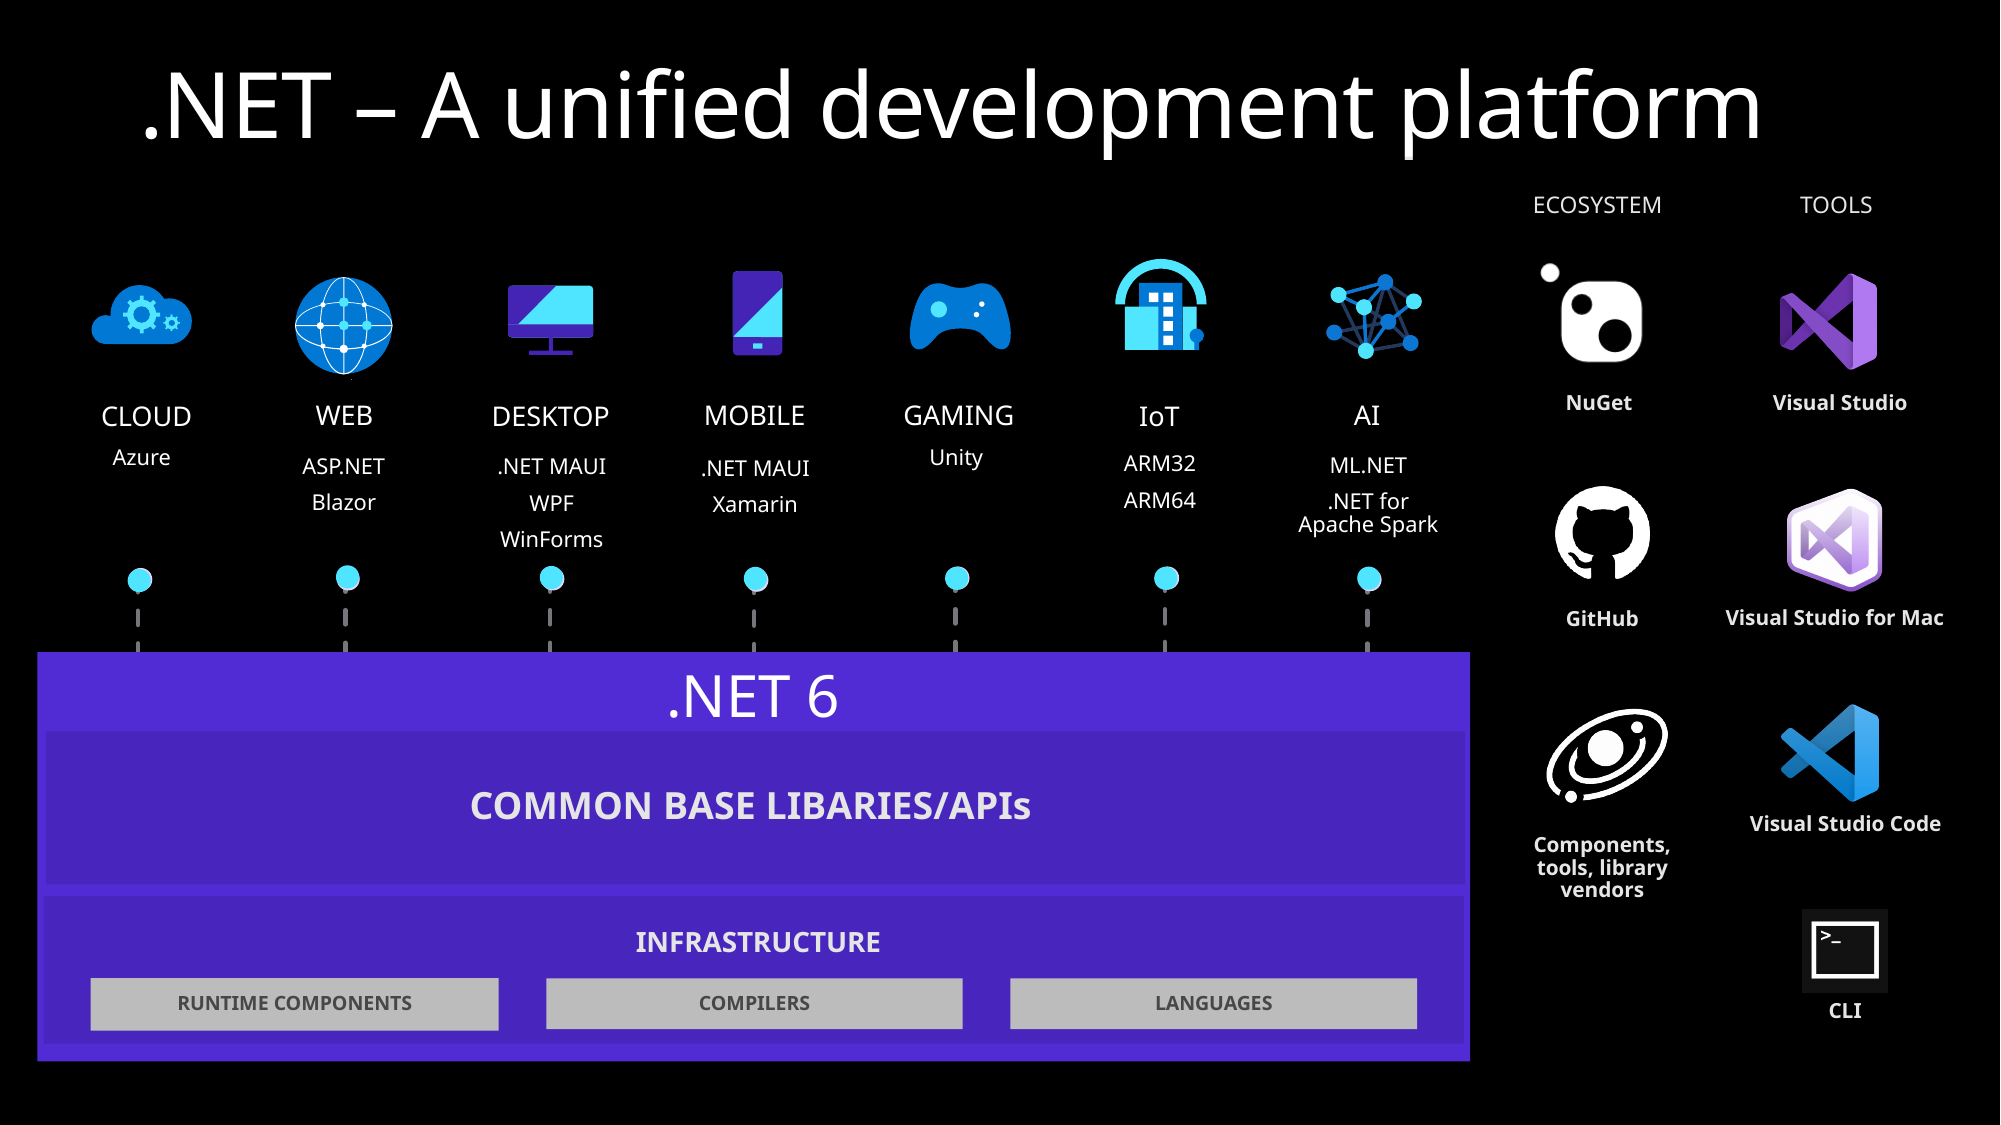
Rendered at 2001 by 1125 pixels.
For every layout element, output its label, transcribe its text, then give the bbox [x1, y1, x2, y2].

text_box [39, 240, 1402, 581]
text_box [1641, 156, 2000, 1076]
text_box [37, 652, 1471, 1062]
text_box .NET – A unified development platform [139, 46, 1947, 157]
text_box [129, 581, 1382, 652]
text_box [127, 565, 1381, 593]
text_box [1402, 156, 1793, 934]
